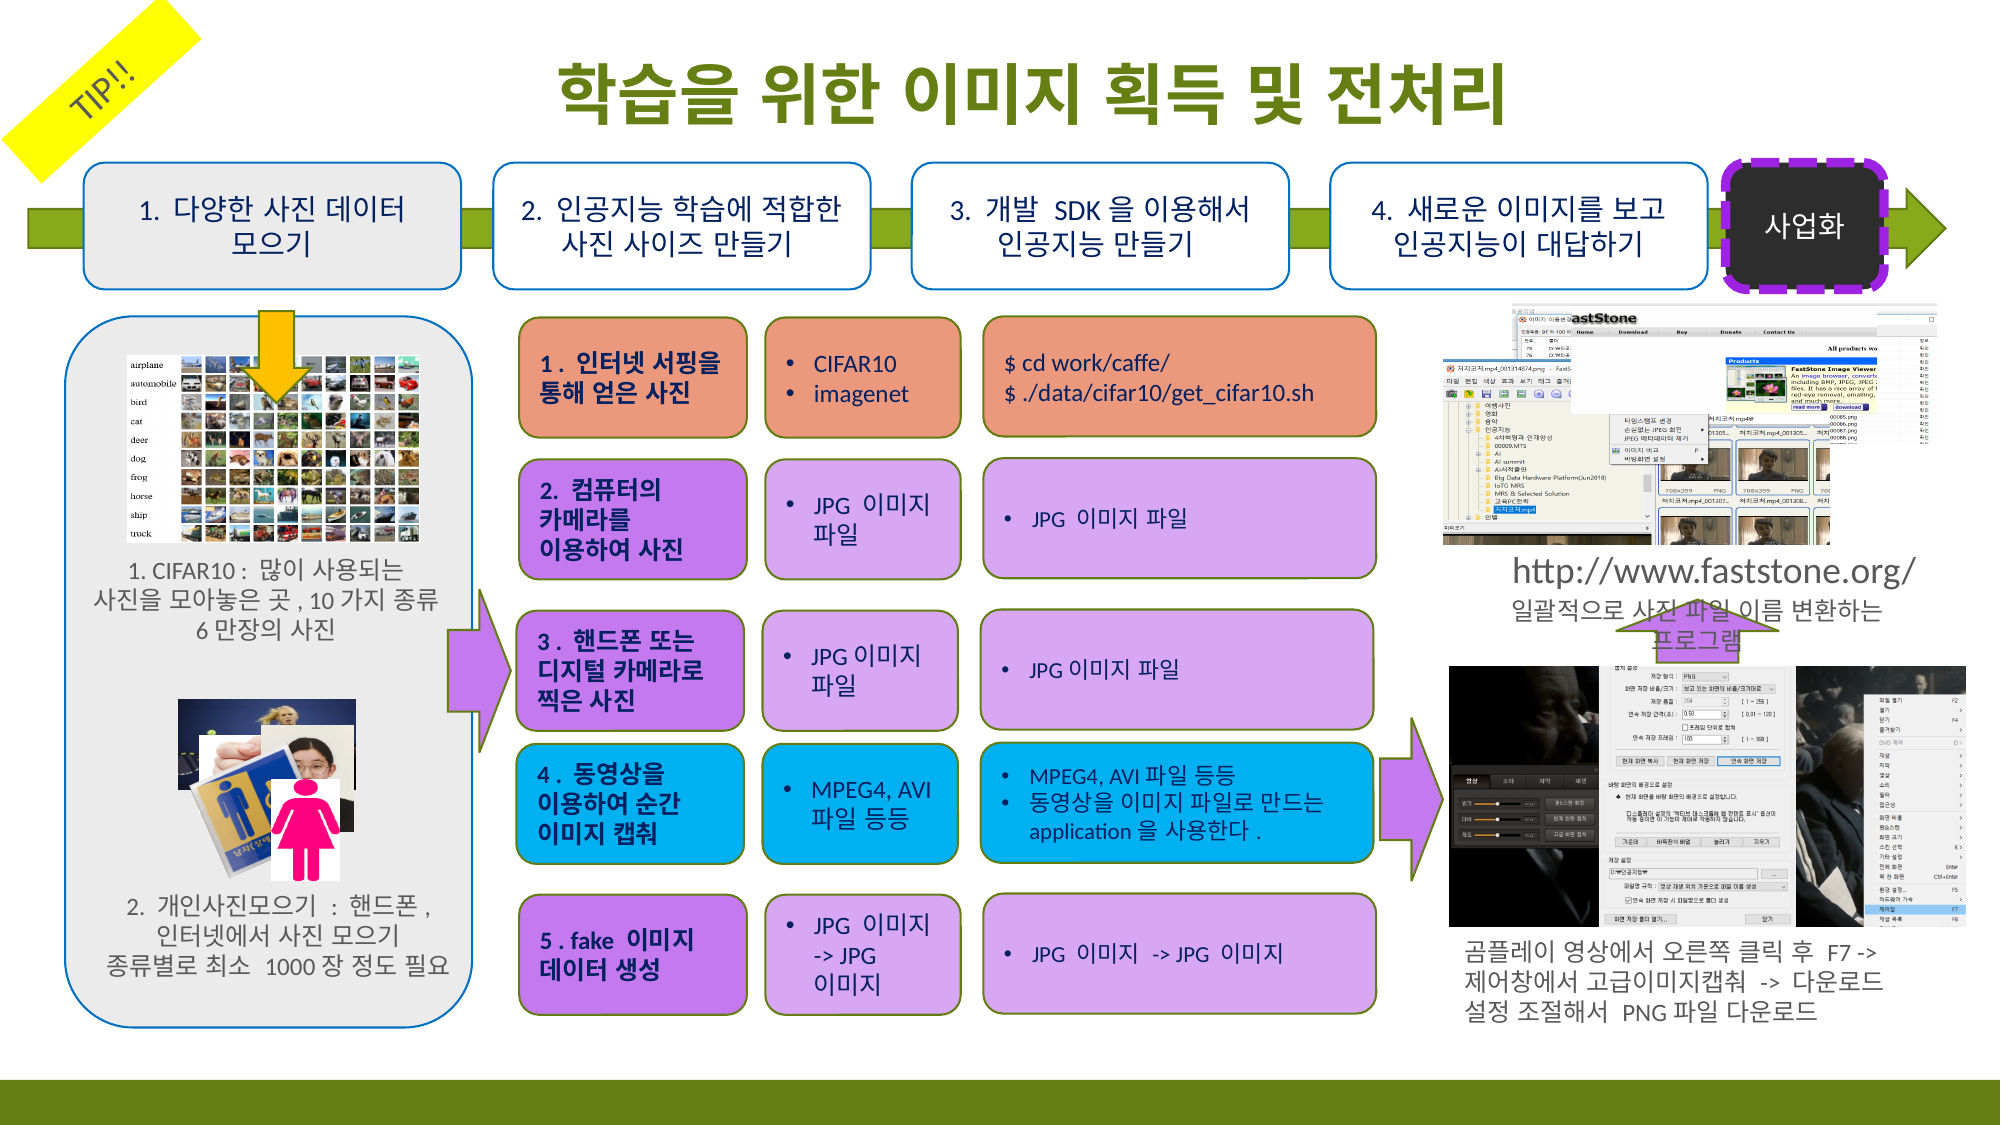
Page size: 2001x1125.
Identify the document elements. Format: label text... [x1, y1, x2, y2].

text_box 곰플레이 영상에서 오른쪽 클릭 후 F7 -> 제어창에서 고급이미지캡춰 -> 다운로드 설정 조절해서 PNG파일 다운로드 [1449, 928, 1946, 1034]
text_box JPG 이미지 파일 [982, 457, 1378, 580]
text_box 4 . 동영상을 이용하여 순간 이미지 캡춰 [515, 742, 746, 865]
text_box [1884, 187, 1947, 270]
text_box CIFAR10 imagenet [764, 316, 962, 439]
text_box [27, 207, 82, 249]
title 학습을 위한 이미지 획득 및 전처리 [221, 0, 1847, 142]
text_box 1. 다양한 사진 데이터 모으기 [82, 161, 463, 291]
text_box $ cd work/caffe/ $ ./data/cifar10/get_cifar10.sh [982, 315, 1378, 438]
text_box [1709, 207, 1725, 249]
text_box JPG 이미지 파일 [764, 458, 962, 581]
text_box MPEG4, AVI파일 등등 [761, 742, 960, 865]
text_box 사업화 [1724, 161, 1886, 291]
text_box TIP!! [1, 0, 202, 184]
text_box 일괄적으로 사진 파일 이름 변환하는 프로그램 [1449, 588, 1946, 663]
text_box [257, 310, 296, 316]
text_box 3 . 핸드폰 또는 디지털 카메라로 찍은 사진 [515, 609, 746, 732]
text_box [1442, 303, 1937, 590]
text_box JPG이미지 파일 [761, 609, 960, 732]
text_box [463, 207, 492, 249]
picture [1449, 666, 1966, 927]
text_box 2. 컴퓨터의 카메라를 이용하여 사진 [518, 458, 748, 581]
text_box [480, 588, 512, 753]
text_box JPG이미지 파일 [979, 608, 1375, 731]
text_box JPG 이미지 -> JPG 이미지 [982, 892, 1378, 1015]
text_box 1 . 인터넷 서핑을 통해 얻은 사진 [518, 316, 748, 439]
text_box [872, 207, 910, 249]
text_box [1379, 717, 1445, 882]
text_box JPG 이미지 -> JPG 이미지 [764, 893, 962, 1016]
text_box 2. 인공지능 학습에 적합한 사진 사이즈 만들기 [492, 161, 872, 291]
text_box [1291, 207, 1329, 249]
text_box 4. 새로운 이미지를 보고 인공지능이 대답하기 [1329, 161, 1709, 291]
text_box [65, 316, 480, 1028]
text_box 5 . fake 이미지 데이터 생성 [518, 893, 748, 1016]
text_box MPEG4, AVI파일 등등 동영상을 이미지 파일로 만드는 application을 사용한다. [979, 741, 1375, 864]
text_box 3. 개발 SDK을 이용해서 인공지능 만들기 [910, 161, 1291, 291]
